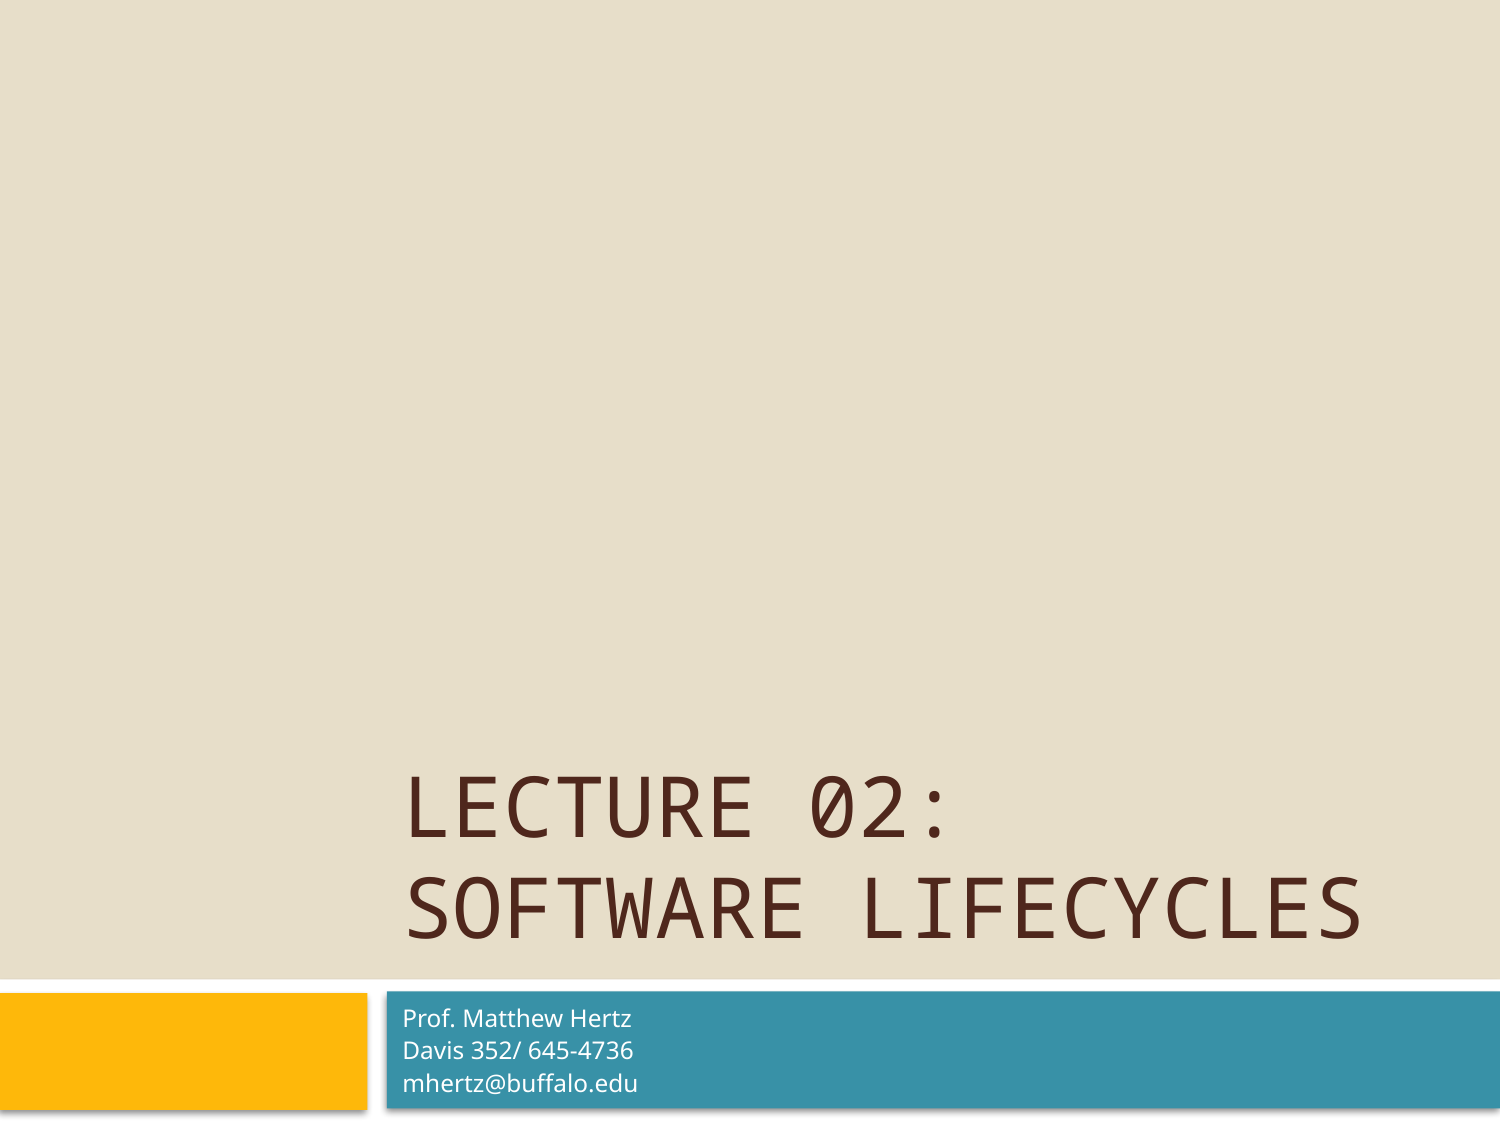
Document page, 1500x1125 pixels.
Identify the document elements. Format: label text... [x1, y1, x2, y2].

subtitle Prof. Matthew Hertz Davis 352/ 645-4736 mhertz@buffalo.edu [387, 992, 1488, 1105]
title Lecture 02: Software Lifecycles [387, 662, 1450, 963]
